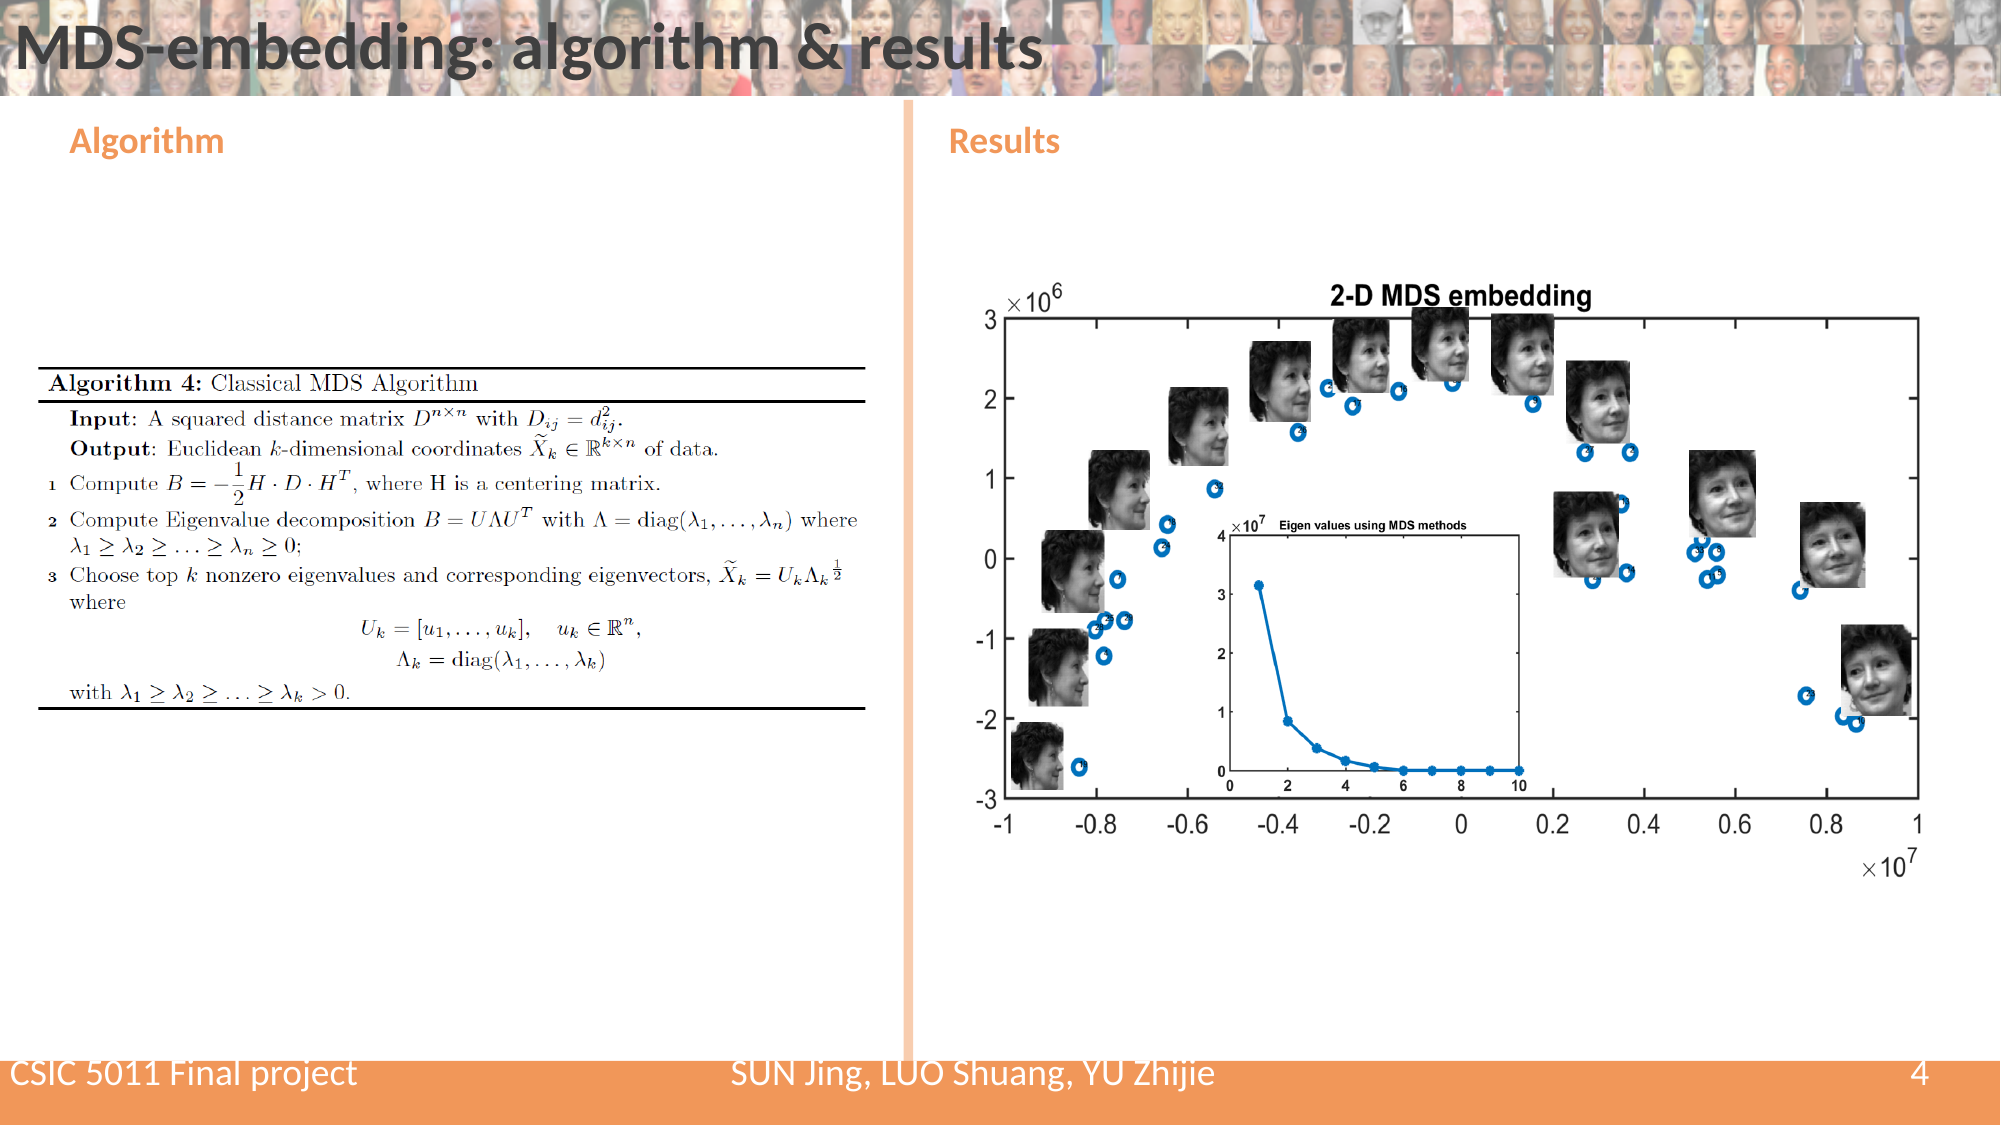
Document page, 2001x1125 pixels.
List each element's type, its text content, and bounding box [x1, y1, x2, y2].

picture [943, 271, 1965, 881]
picture [38, 351, 866, 725]
text_box CSIC 5011 Final project SUN Jing, LUO Shuang, YU Zhijie 4 [0, 1060, 2000, 1125]
text_box Algorithm [54, 108, 513, 169]
text_box Results [934, 108, 1393, 169]
picture [0, 0, 2001, 96]
